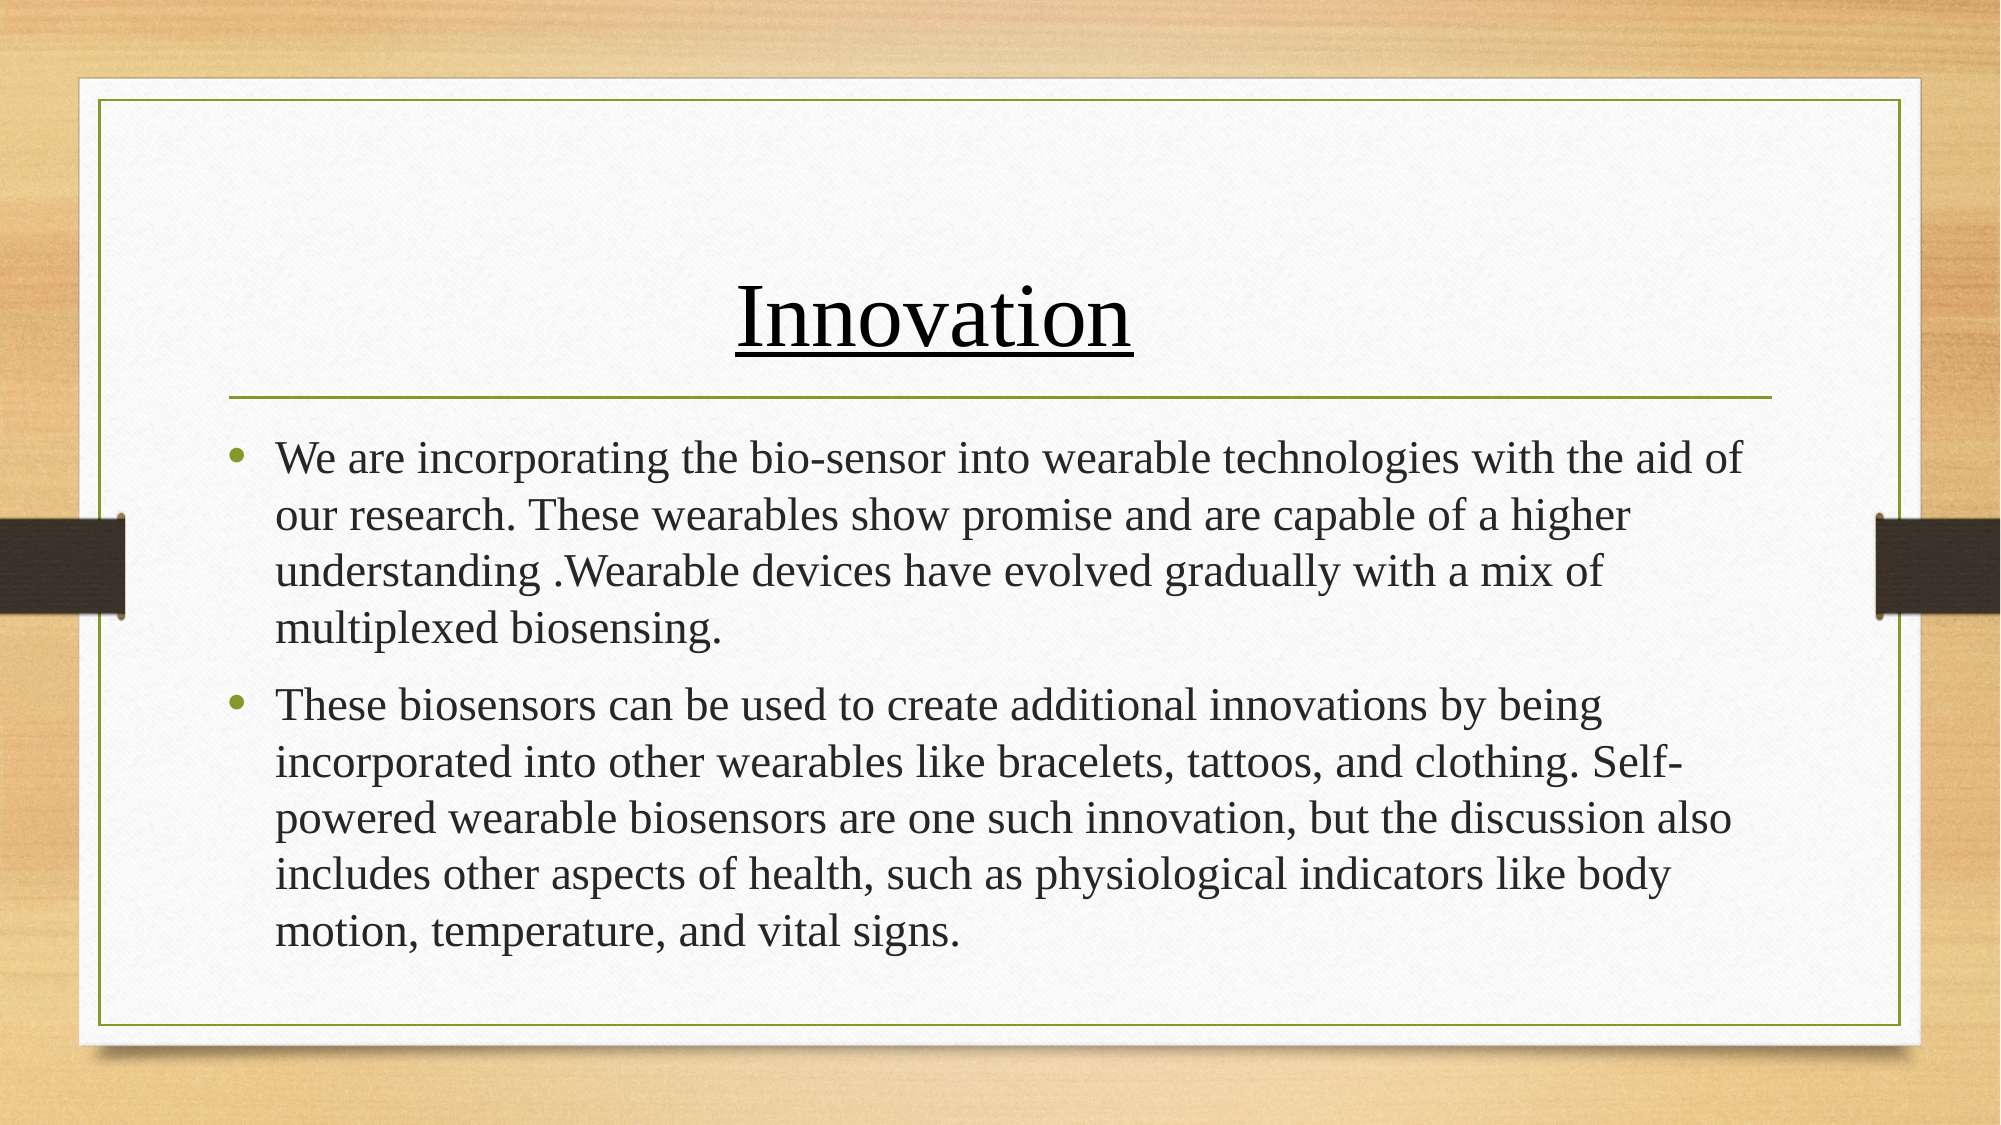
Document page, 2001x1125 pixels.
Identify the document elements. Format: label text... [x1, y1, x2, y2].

picture [0, 0, 2001, 1125]
list We are incorporating the bio-sensor into wearable technologies with the aid of our research. These wearables show promise and are capable of a higher understanding .Wearable devices have evolved gradually with a mix of multiplexed biosensing. These biosensors can be used to create additional innovations by being incorporated into other wearables like bracelets, tattoos, and clothing. Self-powered wearable biosensors are one such innovation, but the discussion also includes other aspects of health, such as physiological indicators like body motion, temperature, and vital signs. [212, 419, 1788, 964]
text_box Innovation [720, 247, 1352, 418]
